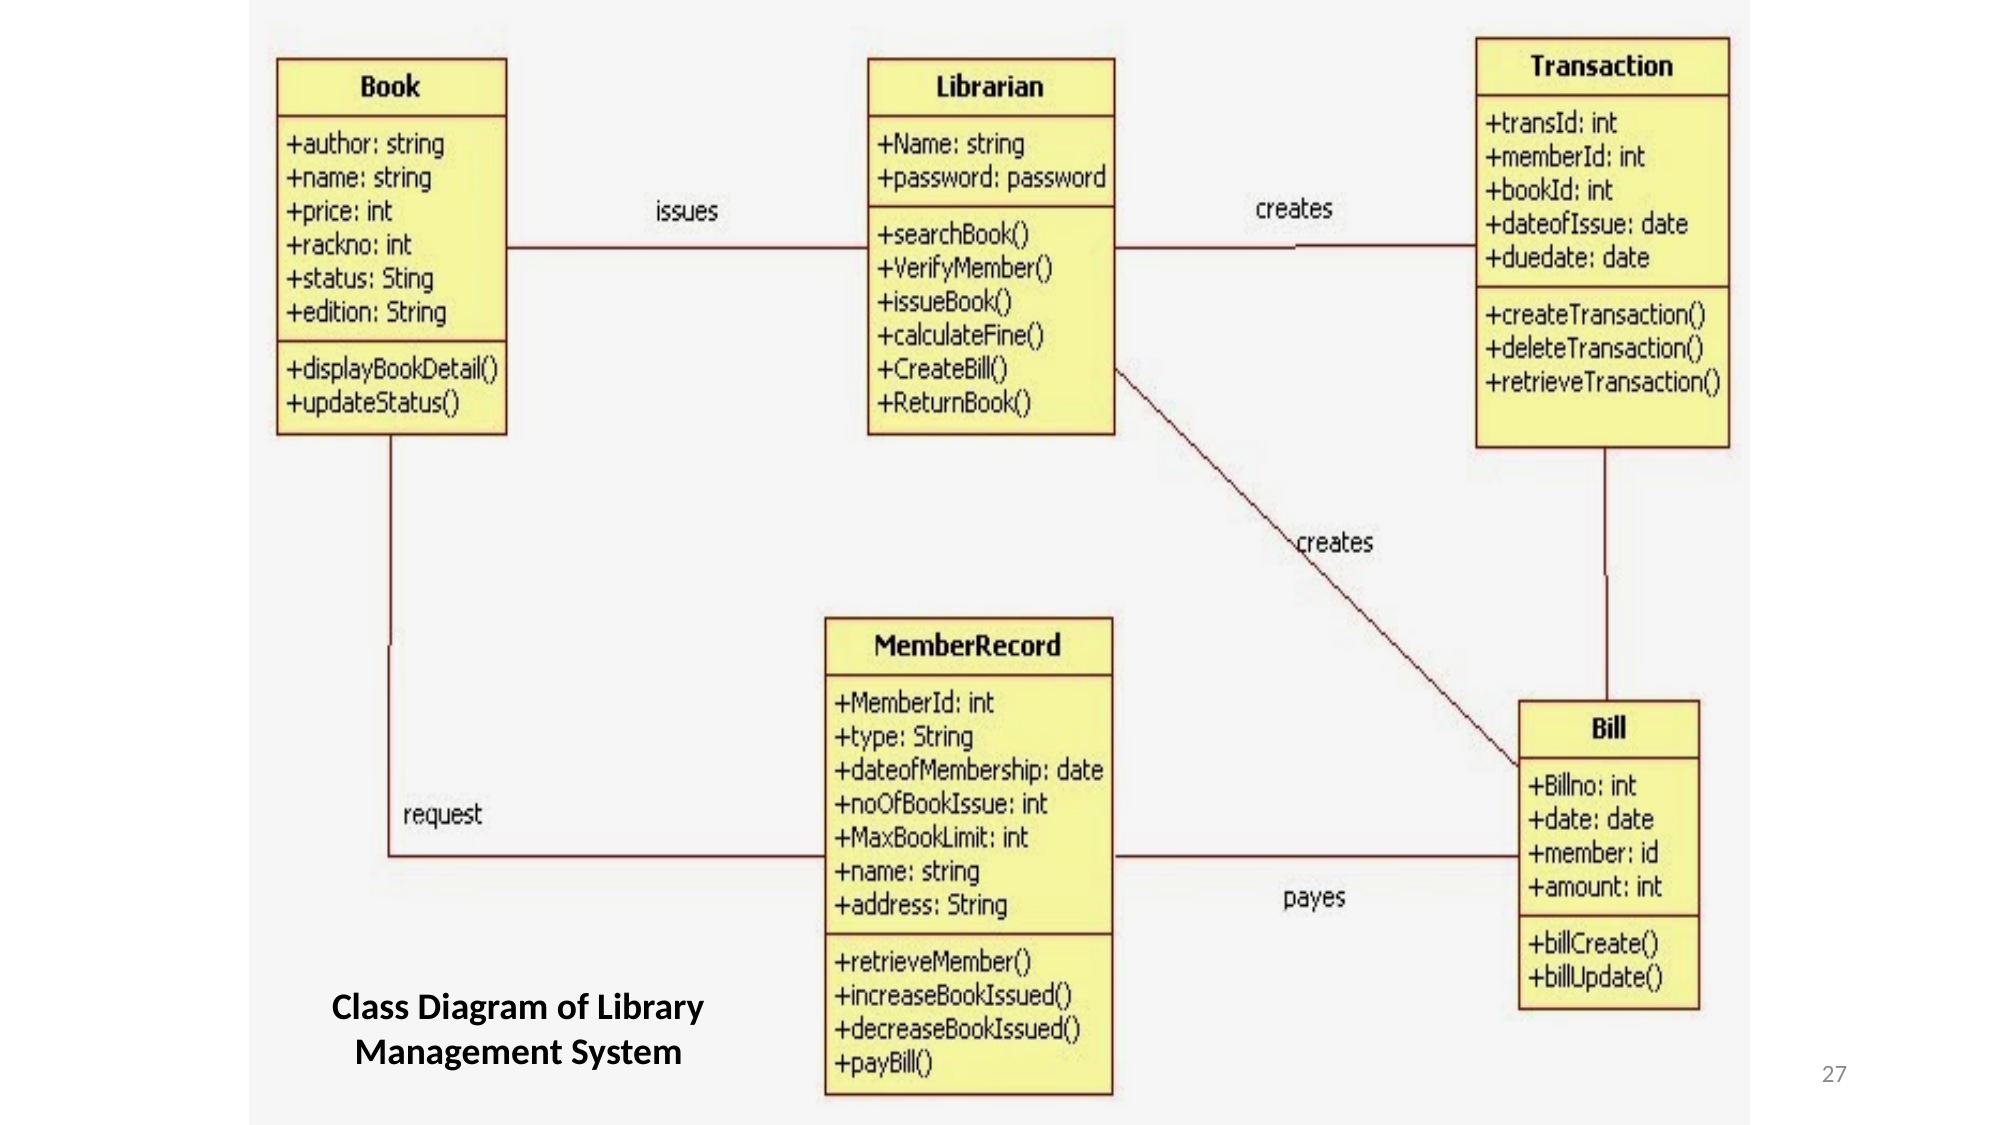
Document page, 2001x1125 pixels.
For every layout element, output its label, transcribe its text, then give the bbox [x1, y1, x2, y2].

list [249, 0, 1750, 1125]
slide_number 27 [1750, 1042, 1863, 1103]
